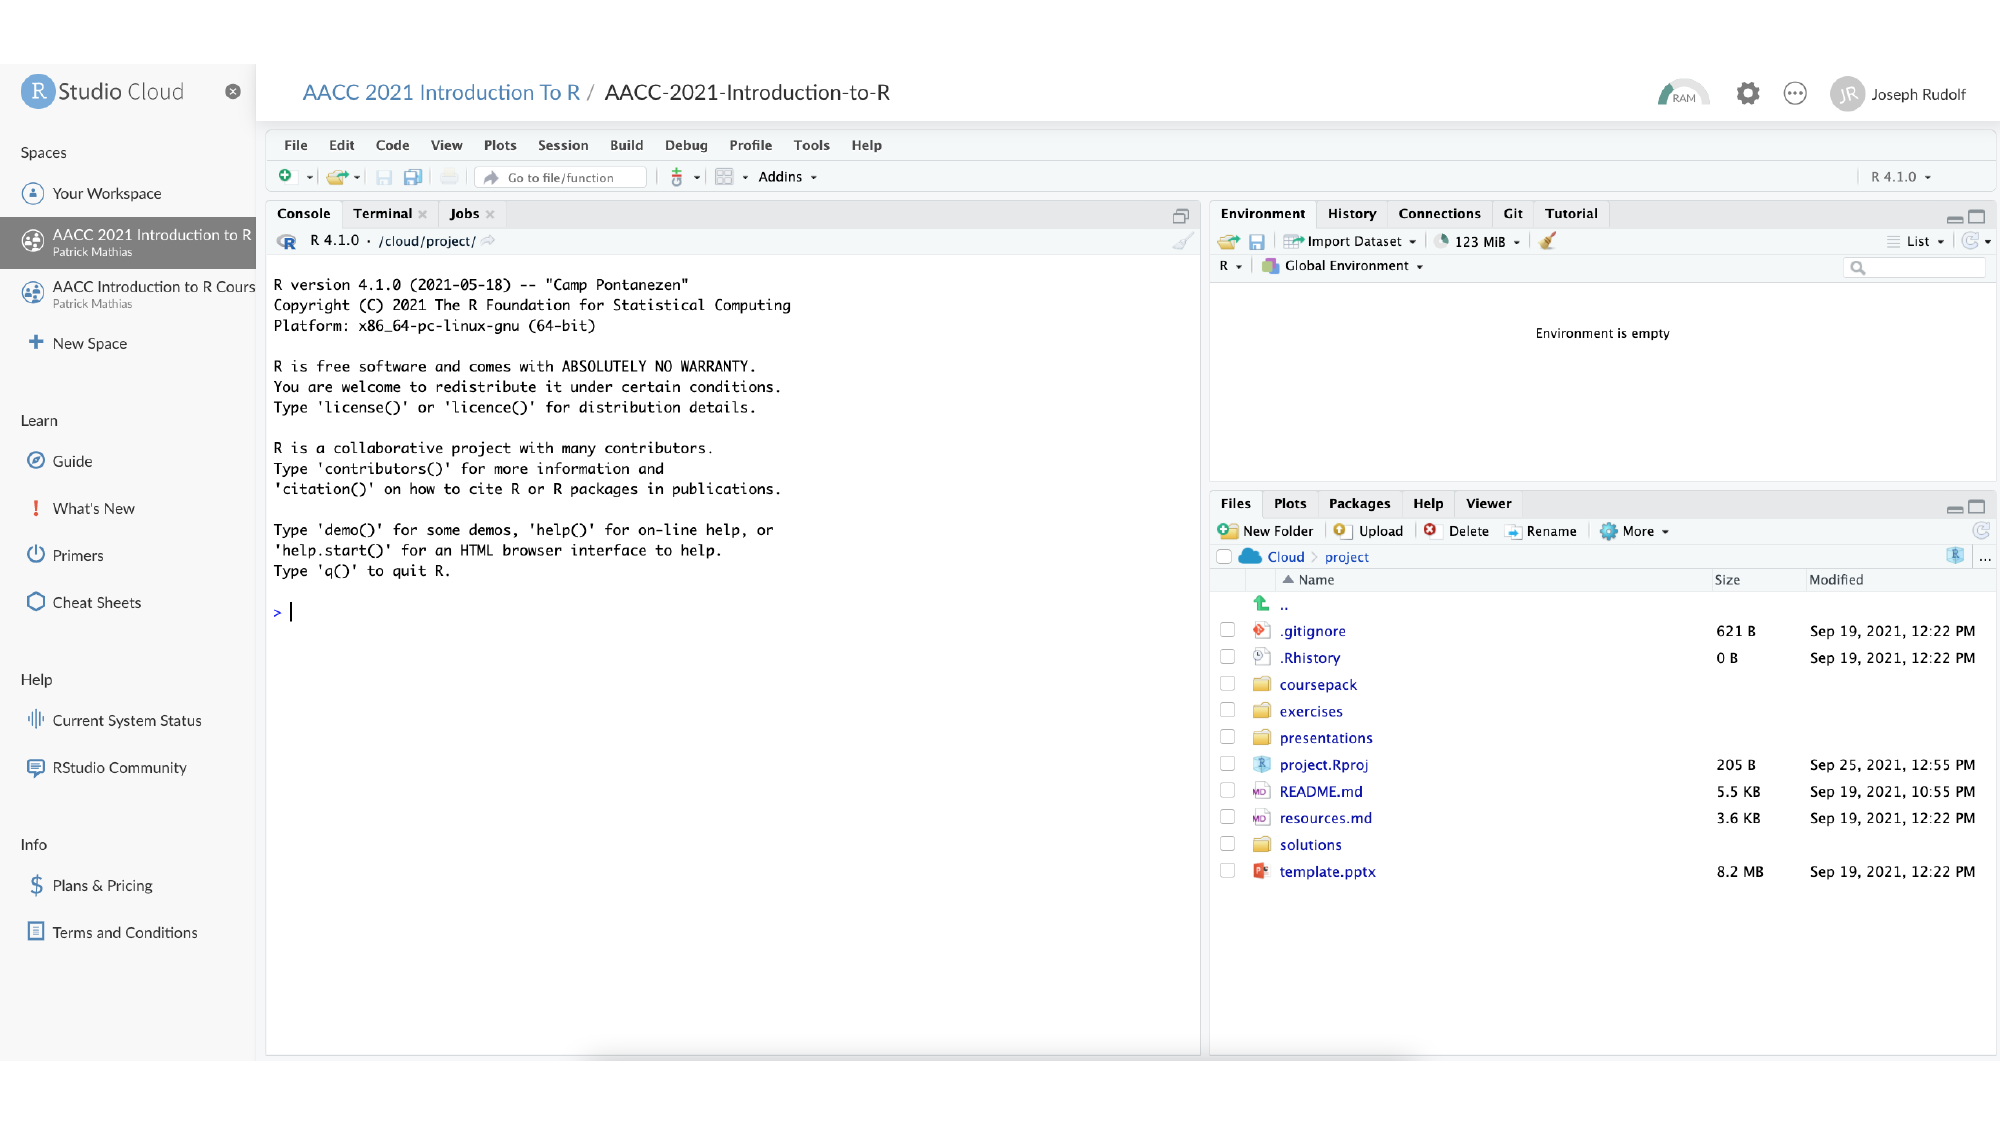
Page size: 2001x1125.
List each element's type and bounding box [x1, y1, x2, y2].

picture [0, 64, 2000, 1061]
